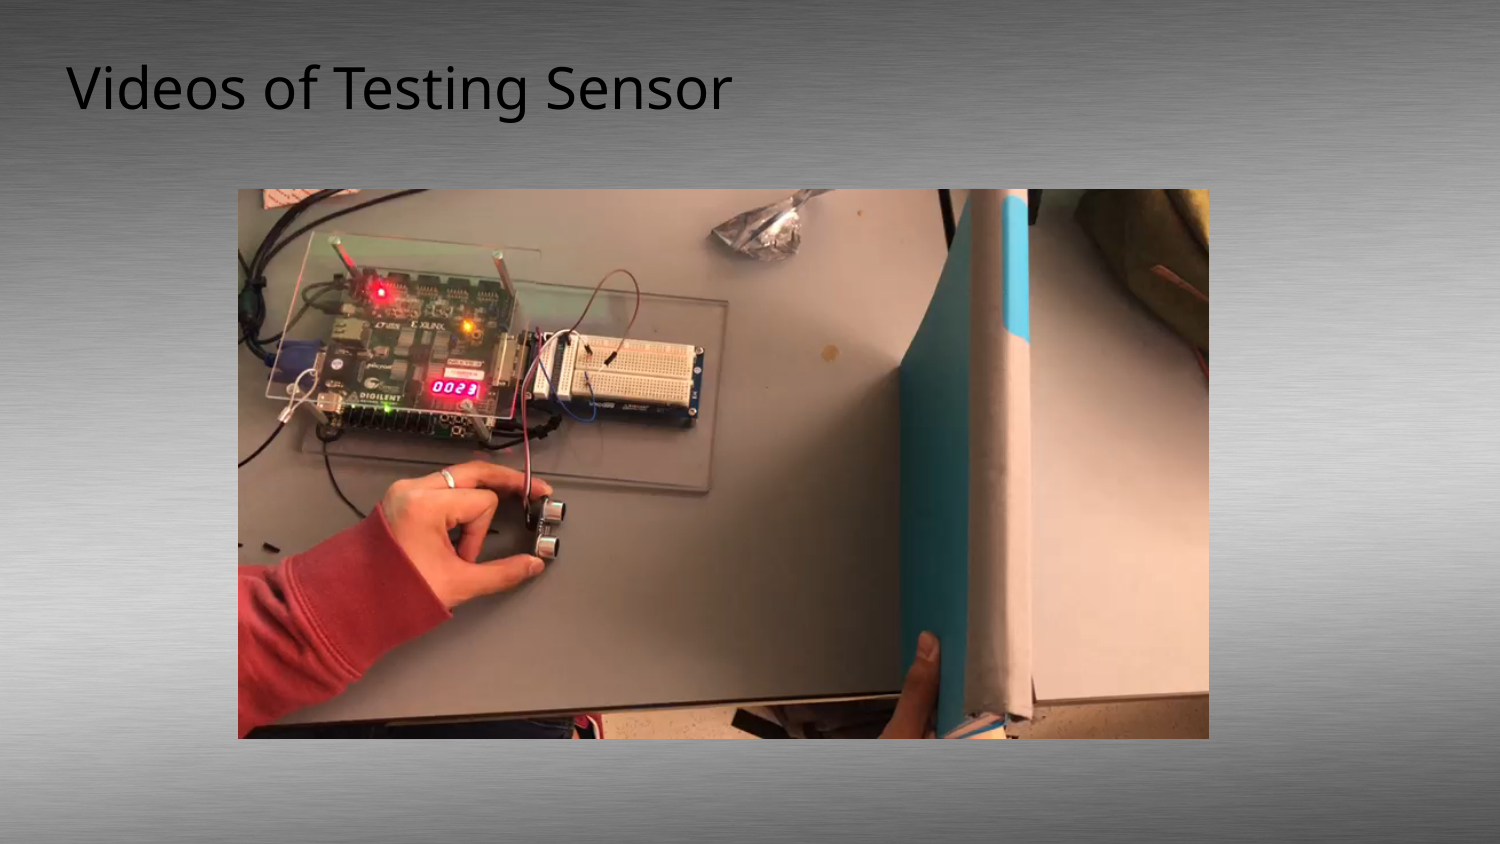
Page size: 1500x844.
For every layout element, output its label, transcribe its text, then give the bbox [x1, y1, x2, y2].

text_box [237, 188, 1210, 740]
picture [0, 0, 1500, 844]
title Videos of Testing Sensor [51, 36, 1449, 131]
